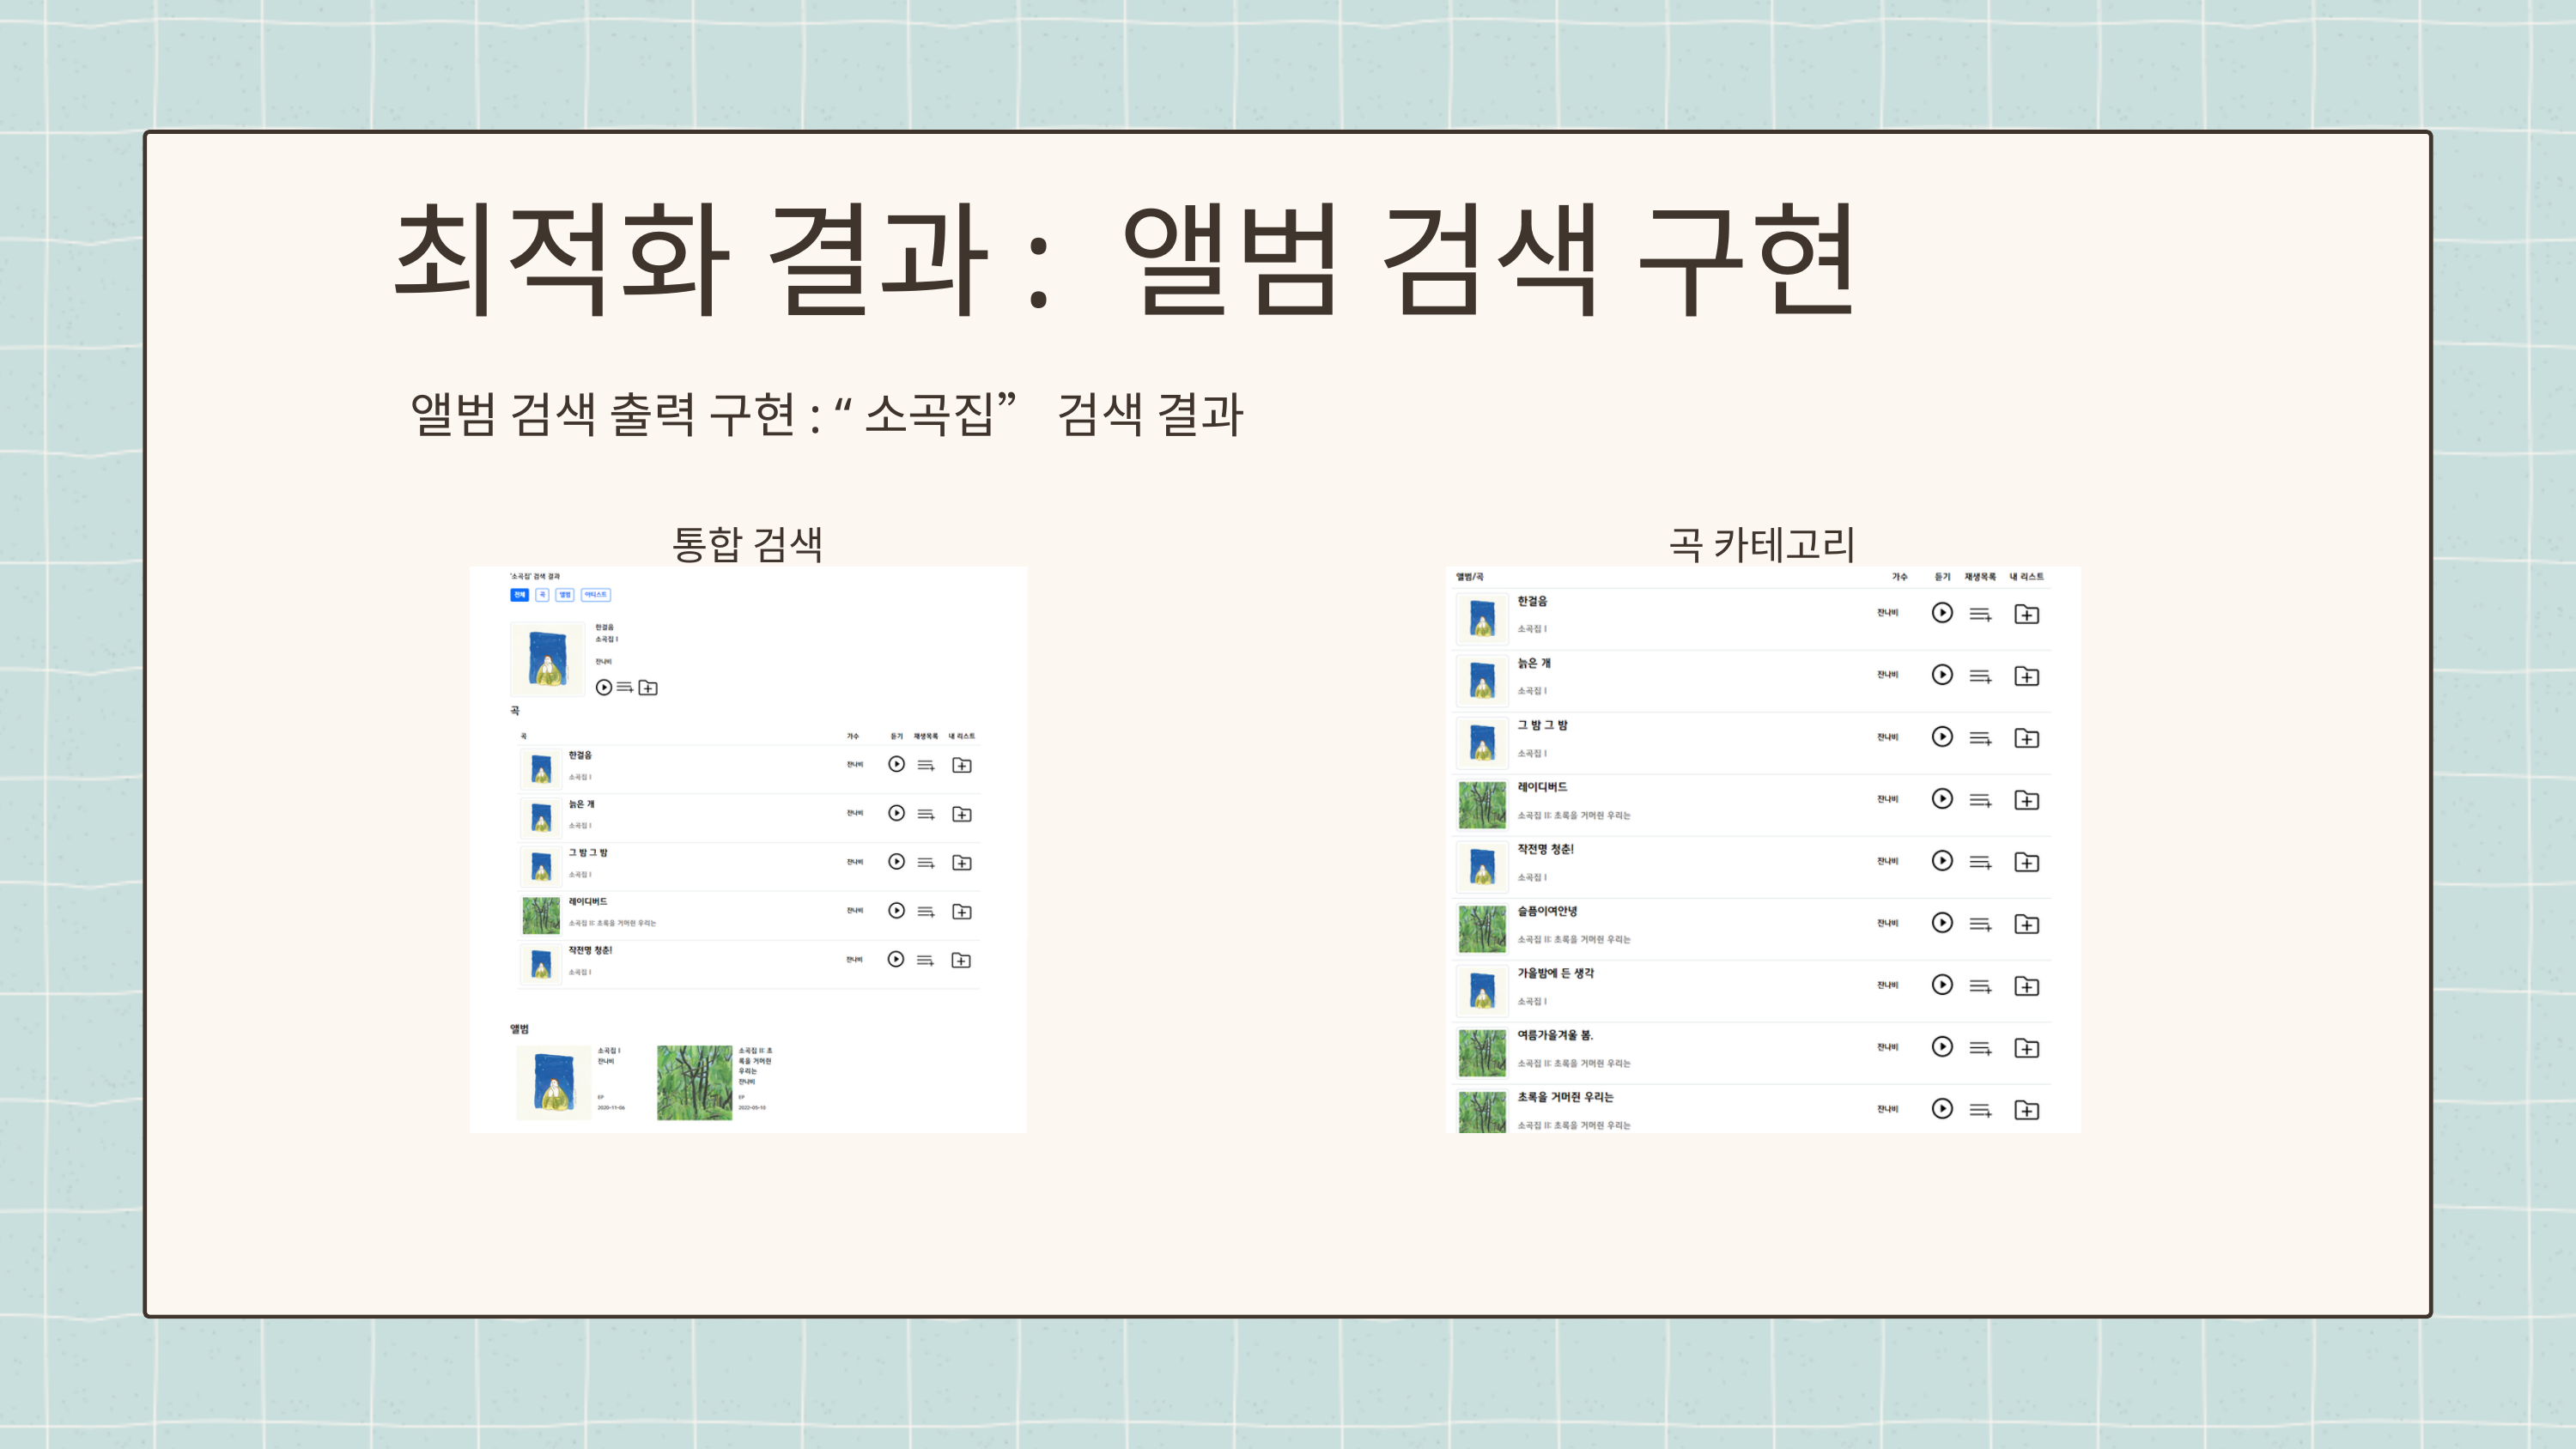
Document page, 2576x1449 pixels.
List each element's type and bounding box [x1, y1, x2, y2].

text_box [469, 566, 1028, 1133]
text_box [0, 0, 2576, 1449]
text_box [144, 131, 2432, 1318]
